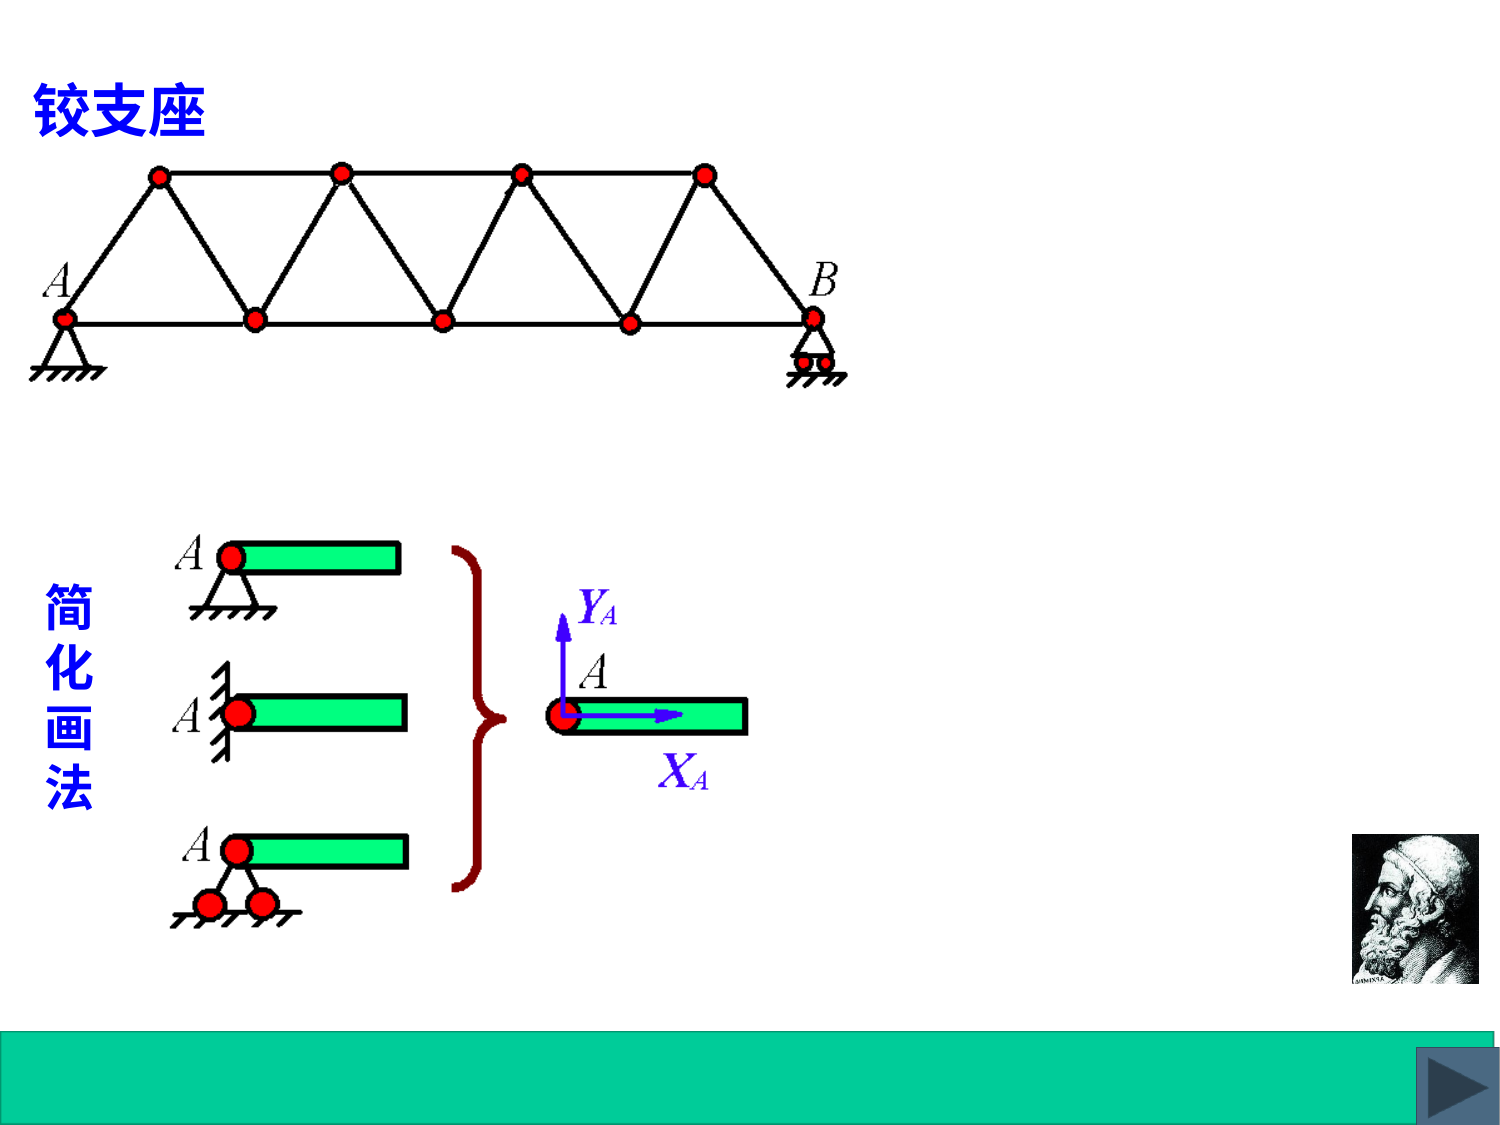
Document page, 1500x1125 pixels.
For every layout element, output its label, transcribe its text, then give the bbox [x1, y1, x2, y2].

picture [0, 1031, 1500, 1125]
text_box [14, 137, 869, 403]
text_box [135, 508, 801, 965]
picture [1352, 834, 1479, 984]
text_box 铰支座 [17, 66, 373, 137]
text_box 简化画法 [29, 569, 124, 824]
